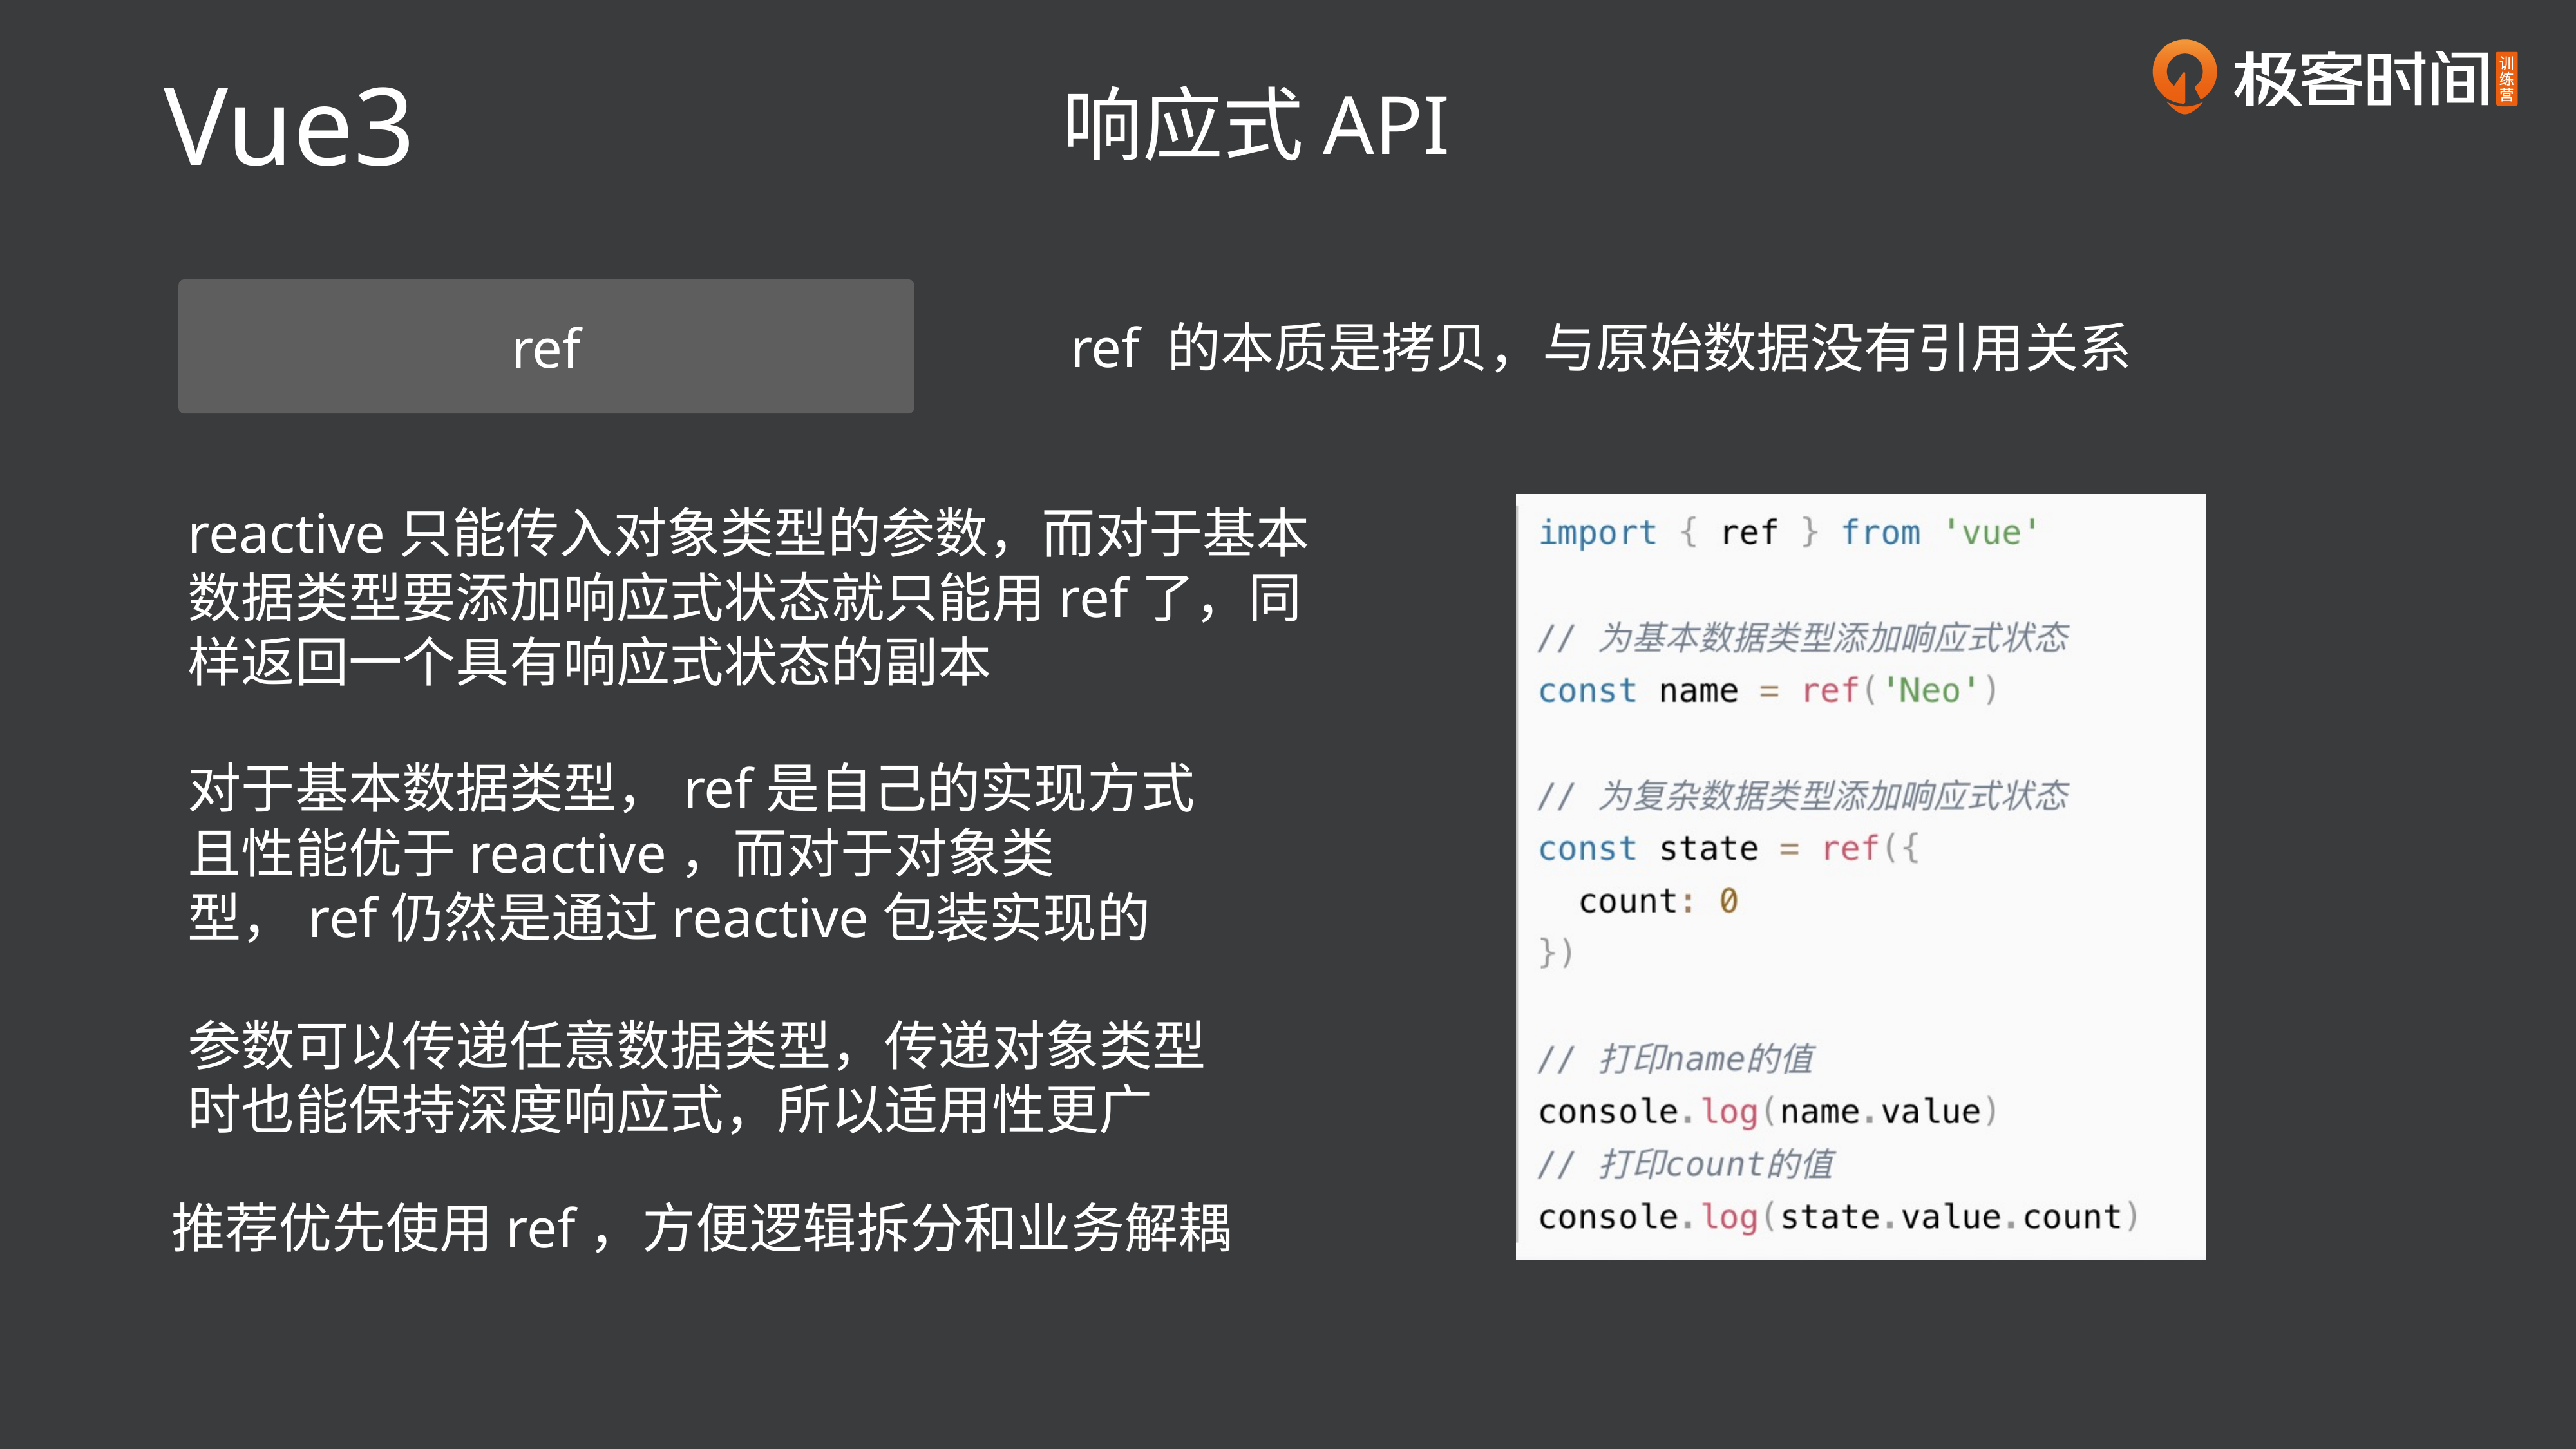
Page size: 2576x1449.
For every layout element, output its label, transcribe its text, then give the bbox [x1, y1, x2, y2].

text_box 参数可以传递任意数据类型，传递对象类型时也能保持深度响应式，所以适用性更广 [178, 1007, 1244, 1146]
text_box 对于基本数据类型，ref是自己的实现方式且性能优于reactive，而对于对象类型，ref仍然是通过reactive包装实现的 [178, 750, 1244, 952]
text_box Vue3 [158, 55, 936, 189]
picture [1516, 494, 2206, 1260]
text_box reactive只能传入对象类型的参数，而对于基本数据类型要添加响应式状态就只能用ref了，同样返回一个具有响应式状态的副本 [178, 494, 1339, 697]
picture [2102, 10, 2576, 147]
text_box ref [178, 279, 914, 414]
text_box ref 的本质是拷贝，与原始数据没有引用关系 [1061, 308, 2142, 383]
text_box 推荐优先使用ref，方便逻辑拆分和业务解耦 [162, 1189, 1242, 1264]
text_box 响应式API [872, 73, 1641, 171]
